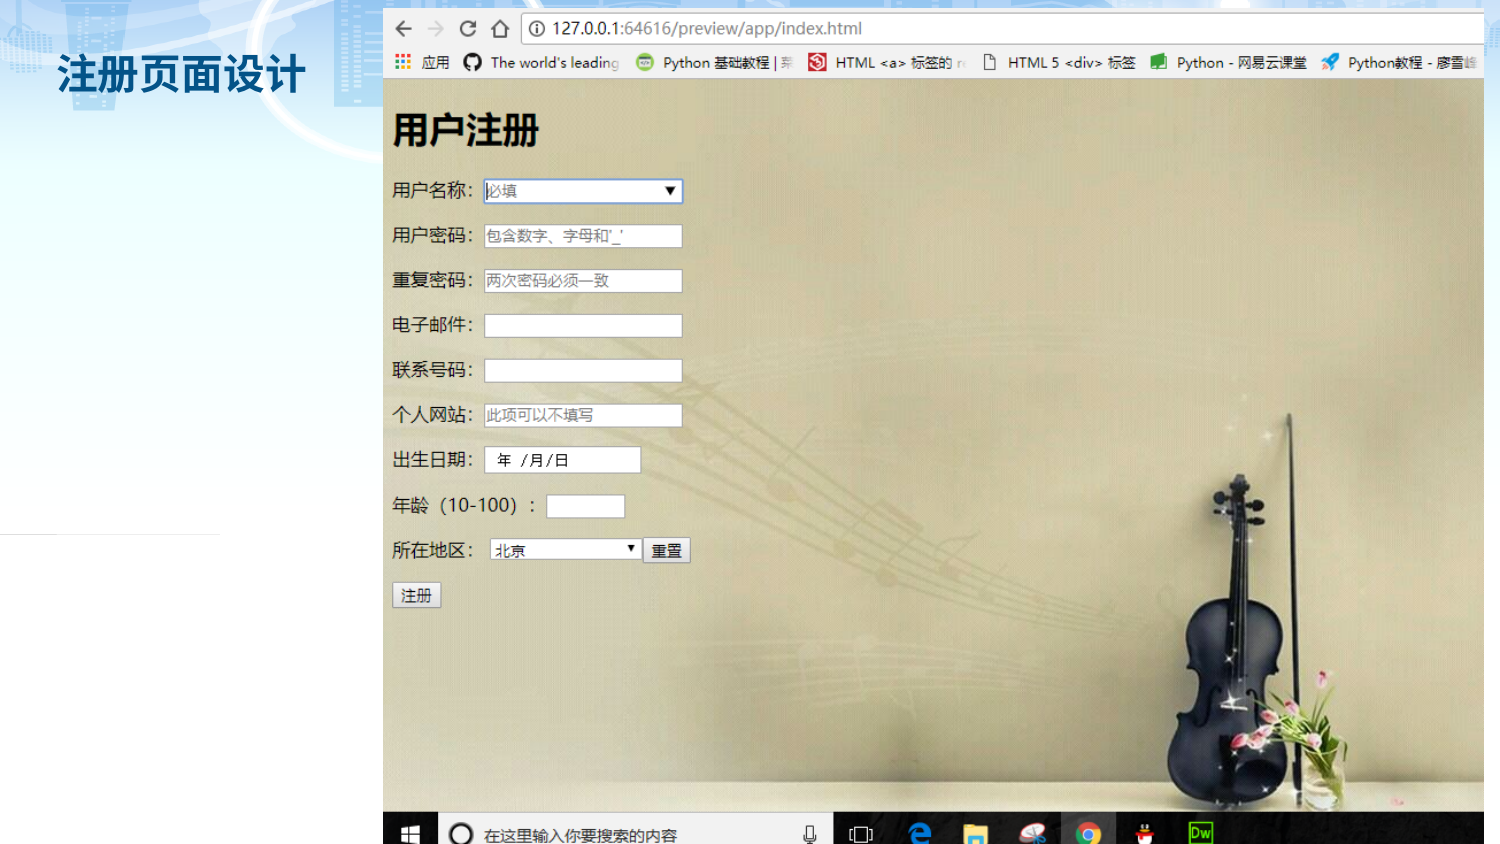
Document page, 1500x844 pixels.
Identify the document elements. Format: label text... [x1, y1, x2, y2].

picture [0, 0, 1500, 844]
title 注册页面设计 [41, 20, 383, 106]
